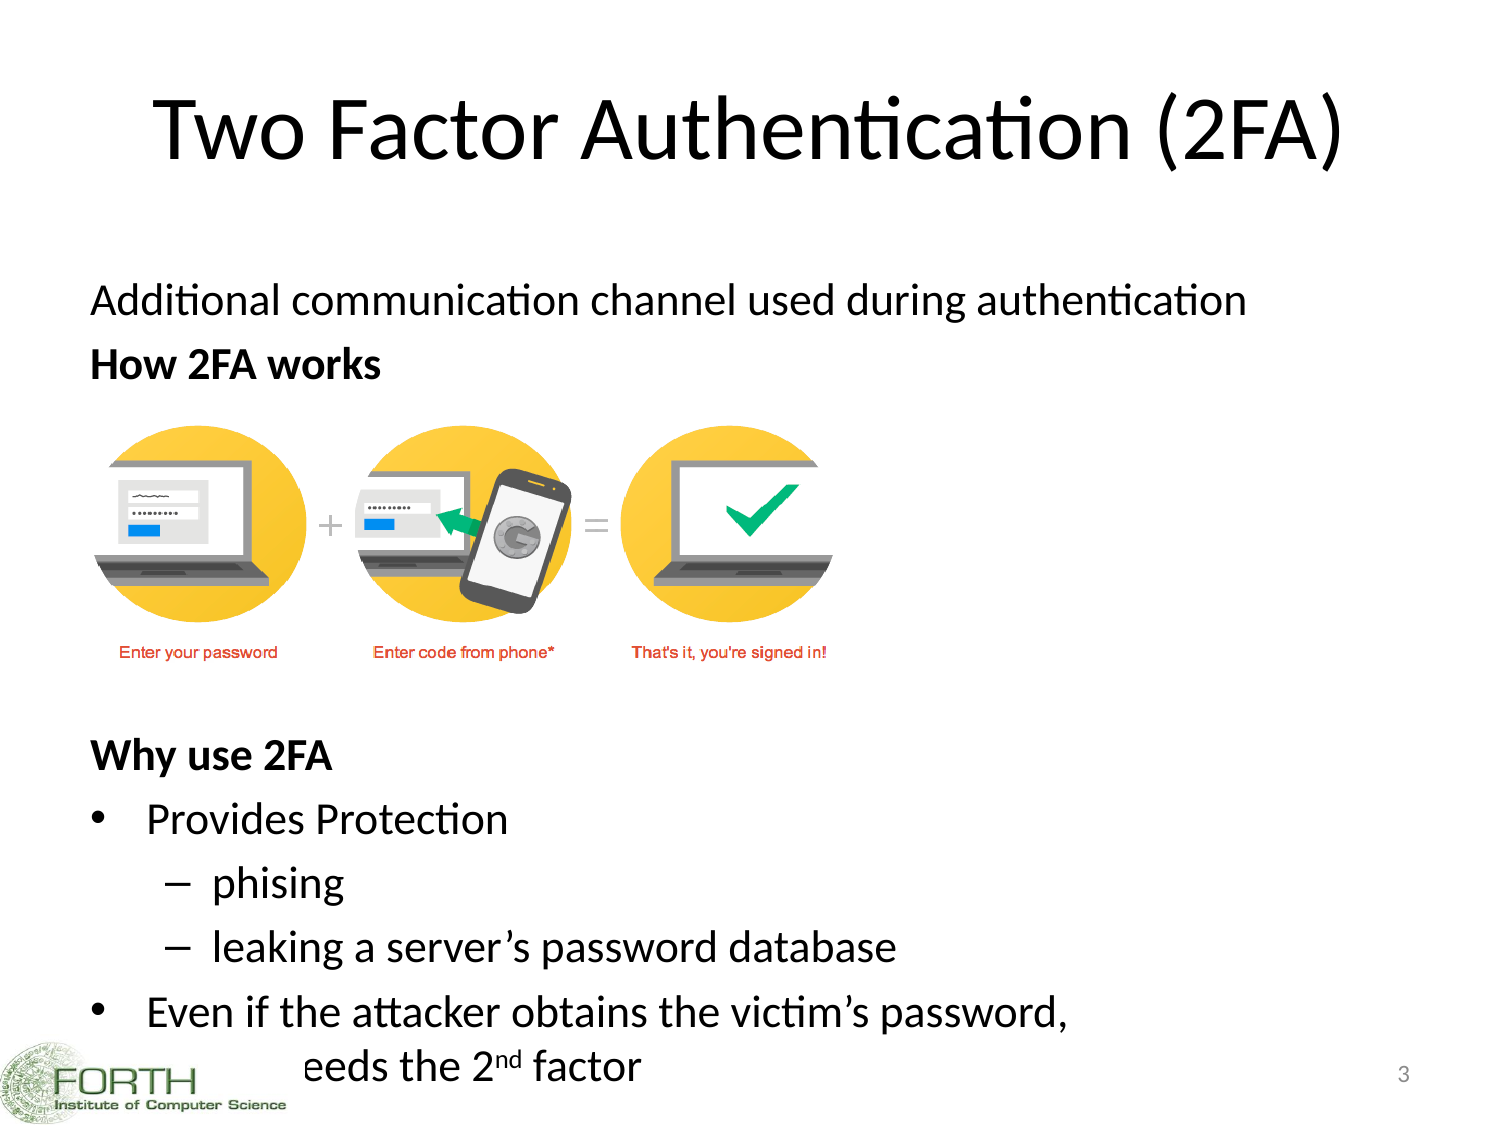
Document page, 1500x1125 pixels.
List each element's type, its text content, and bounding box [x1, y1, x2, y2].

picture [87, 424, 863, 668]
title Two Factor Authentication (2FA) [75, 45, 1425, 233]
list Additional communication channel used during authentication How 2FA works Why use 2FA Provides Protection phising leaking a server’s password database Even if the attacker obtains the victim’s password, he still needs the 2nd factor [75, 262, 1425, 1103]
picture [0, 1034, 305, 1125]
slide_number 3 [1074, 1042, 1425, 1103]
